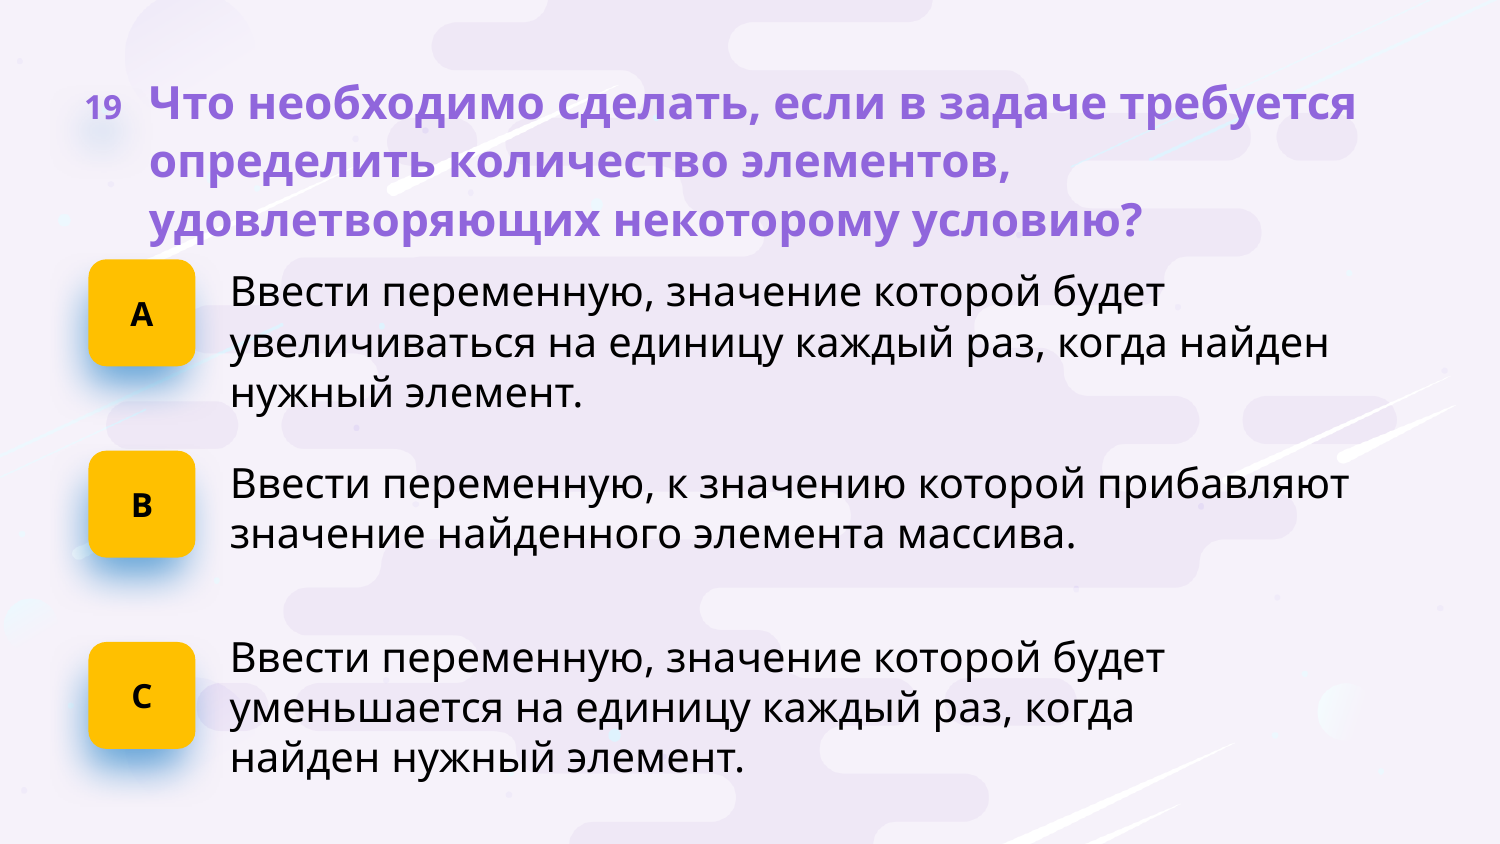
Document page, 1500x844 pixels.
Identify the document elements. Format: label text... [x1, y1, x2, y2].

text_box 19 [57, 60, 149, 152]
text_box Ввести переменную, значение которой будет уменьшается на единицу каждый раз, когда найден нужный элемент. [208, 630, 1264, 781]
text_box Ввести переменную, значение которой будет увеличиваться на единицу каждый раз, когда найден нужный элемент. [208, 265, 1455, 416]
text_box B [87, 449, 197, 559]
text_box C [87, 640, 197, 750]
picture [0, 0, 1500, 844]
text_box Ввести переменную, к значению которой прибавляют значение найденного элемента массива. [209, 456, 1412, 557]
text_box А [87, 258, 197, 368]
text_box Что необходимо сделать, если в задаче требуется определить количество элементов, удовлетворяющих некоторому условию? [148, 70, 1471, 246]
